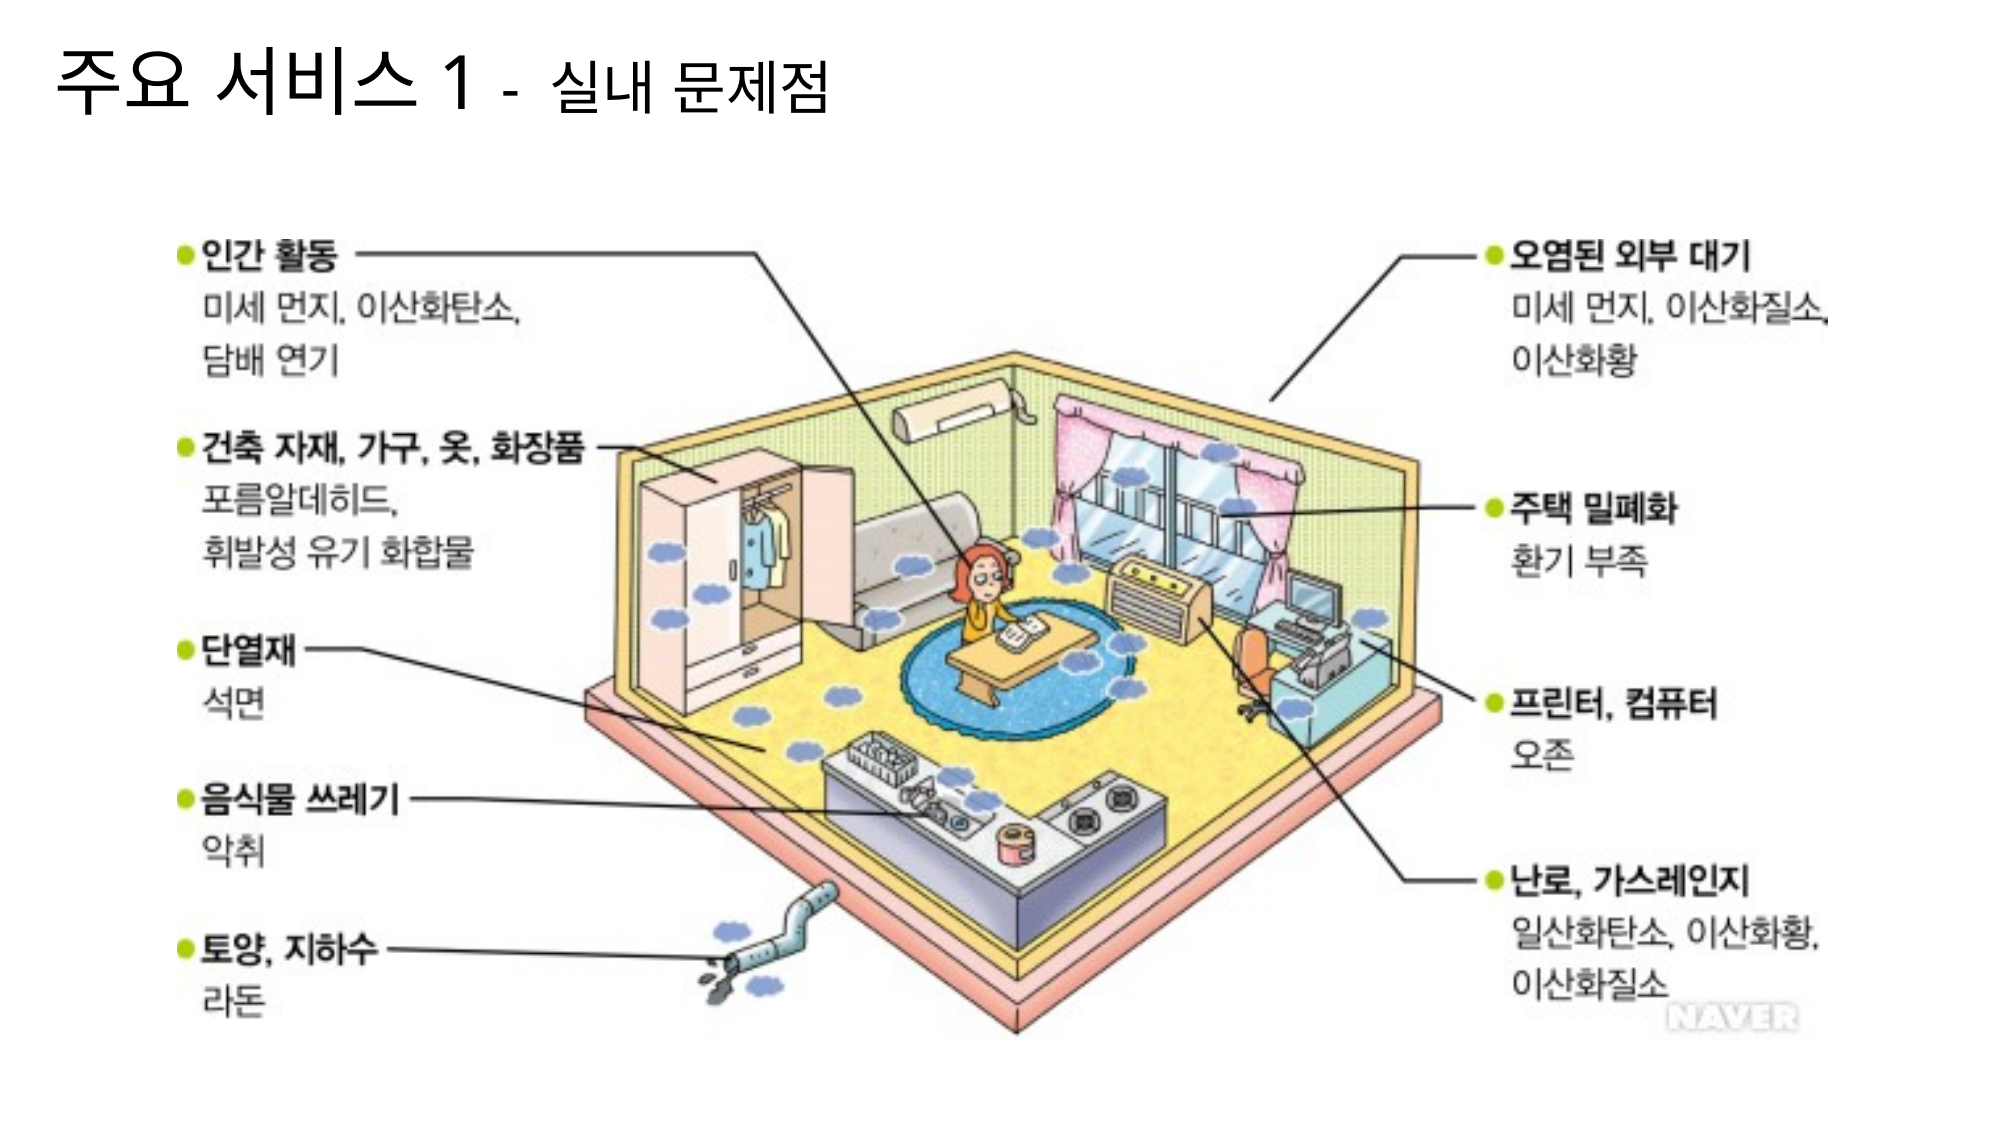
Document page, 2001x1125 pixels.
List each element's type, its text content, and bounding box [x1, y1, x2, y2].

picture [177, 239, 1828, 1061]
text_box 주요 서비스1 - 실내 문제점 [40, 26, 857, 222]
